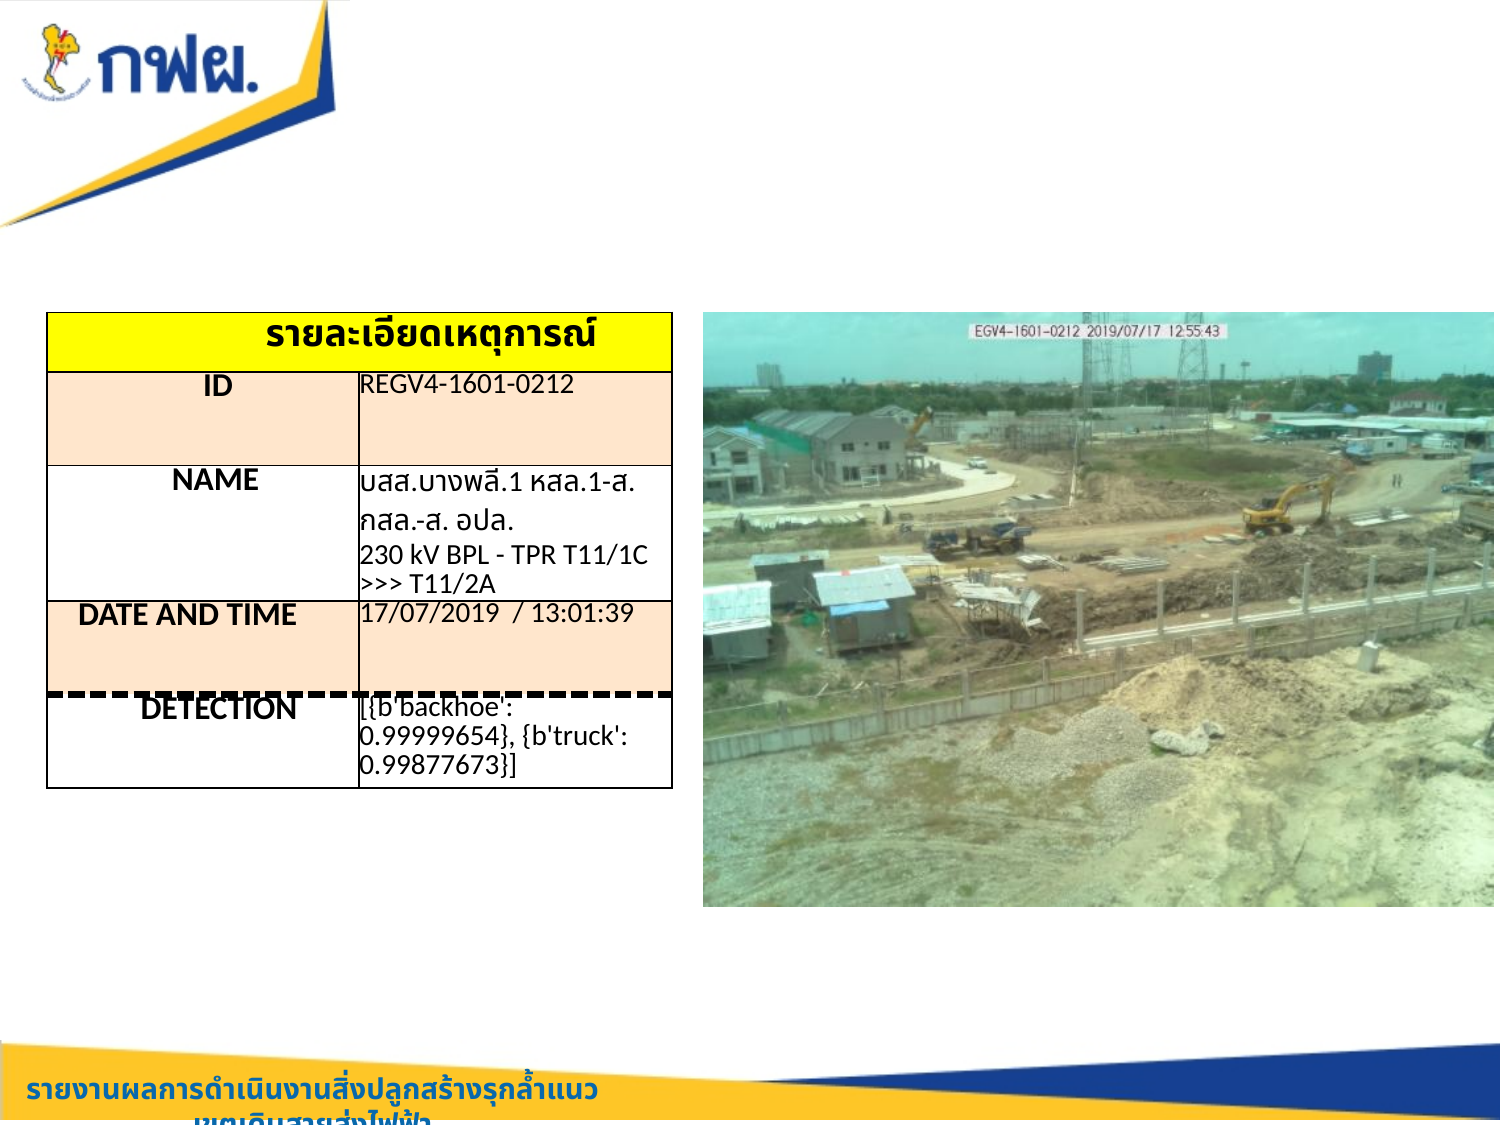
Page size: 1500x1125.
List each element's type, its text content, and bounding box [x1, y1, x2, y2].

table_cell REGV4-1601-0212 [360, 373, 671, 465]
table_cell DETECTION [48, 694, 358, 787]
table_cell [{b'backhoe': 0.99999654}, {b'truck': 0.99877673}] [360, 694, 671, 787]
table_header รายละเอียดเหตุการณ์ [48, 313, 671, 371]
picture [702, 312, 1494, 907]
table_cell 17/07/2019 / 13:01:39 [360, 602, 671, 694]
table_cell DATE AND TIME [48, 602, 358, 694]
picture [0, 1040, 1500, 1120]
table_cell บสส.บางพลี.1 หสล.1-ส. กสล.-ส. อปล. 230 kV BPL - TPR T11/1C >>> T11/2A [360, 466, 671, 600]
table_cell NAME [48, 466, 358, 600]
picture [0, 0, 351, 235]
table_cell ID [48, 373, 358, 465]
